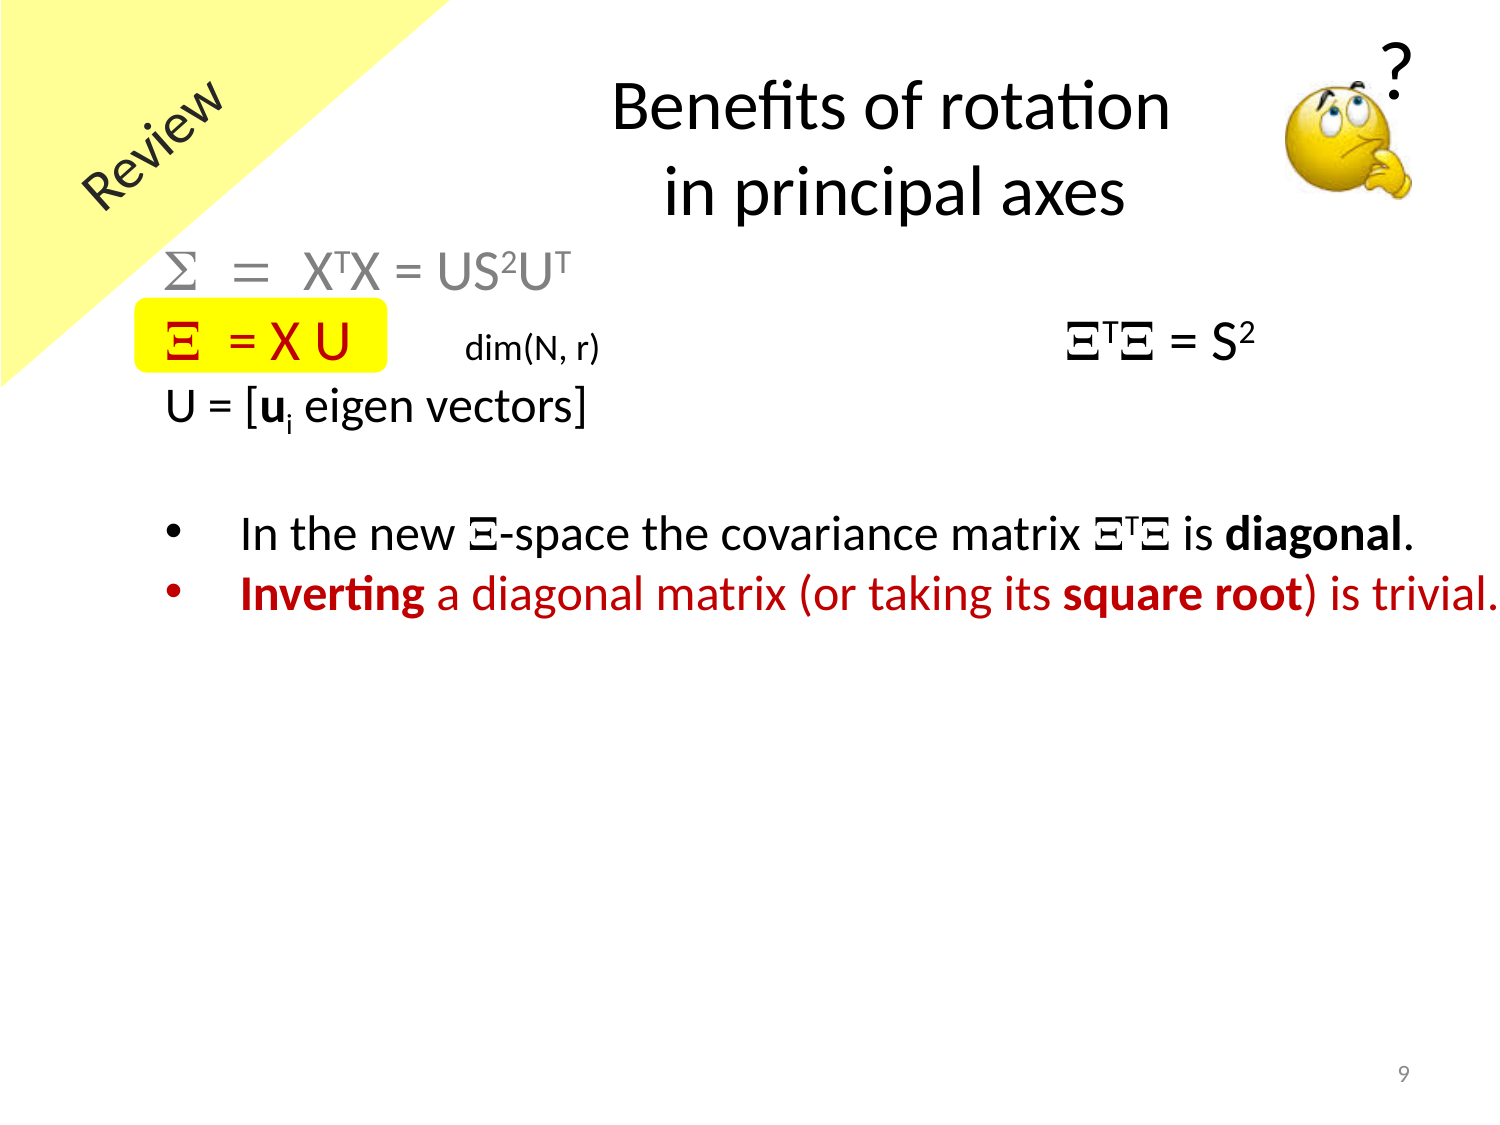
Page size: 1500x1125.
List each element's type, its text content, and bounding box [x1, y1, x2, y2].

title Benefits of rotation in principal axes [225, 50, 1500, 224]
text_box [132, 295, 150, 375]
slide_number 9 [1074, 1042, 1425, 1103]
text_box ? [1362, 8, 1432, 124]
text_box Review [49, 43, 225, 239]
picture [1285, 80, 1413, 201]
text_box S = XTX = US2UT X = X U dim(N, r) XTX = S2 U = [ui eigen vectors] In the new X-space the covariance matrix XTX is diagonal. Inverting a diagonal matrix (or taking its square root) is trivial. [150, 224, 1500, 628]
text_box [0, 0, 452, 390]
